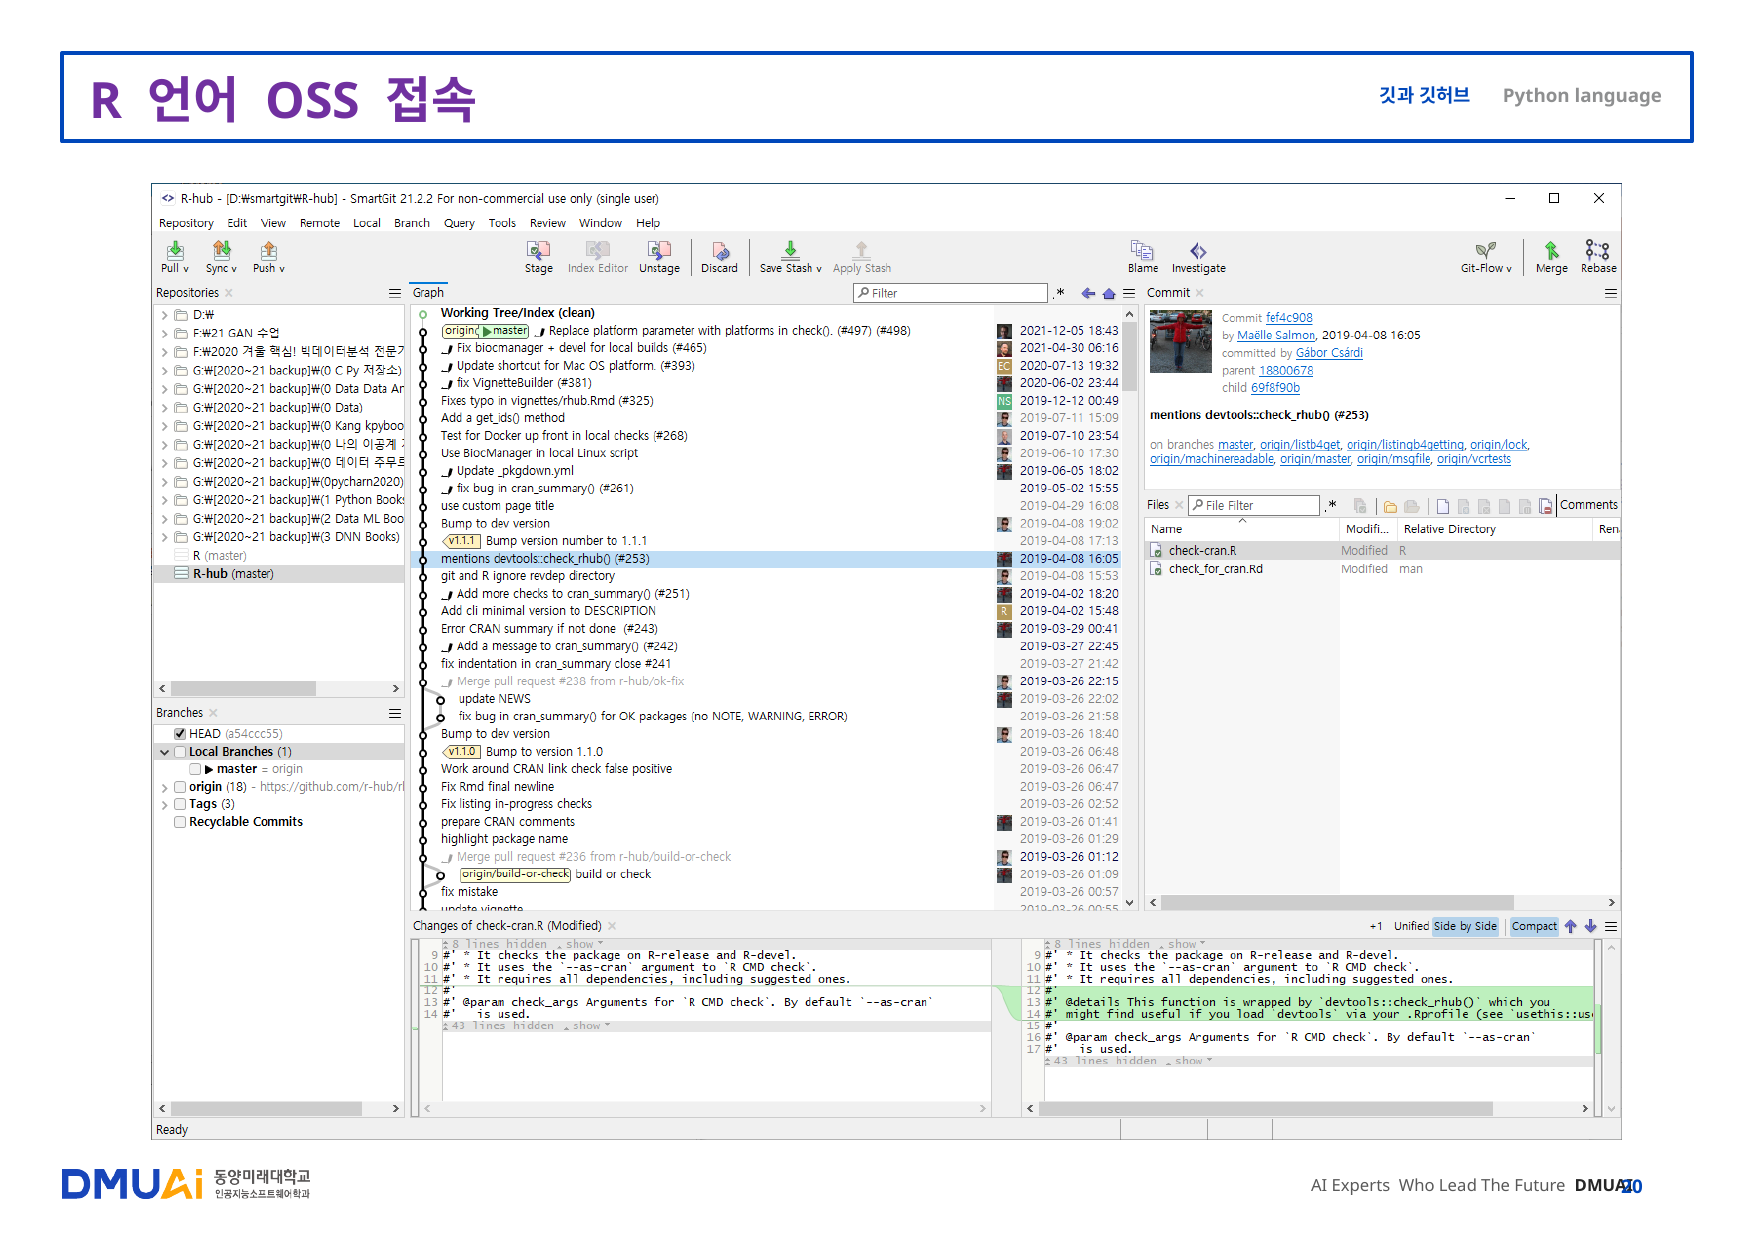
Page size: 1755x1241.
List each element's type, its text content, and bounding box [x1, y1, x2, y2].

title R 언어 OSS 접속 [72, 69, 1055, 128]
picture [62, 1169, 310, 1199]
picture [150, 182, 1622, 1141]
